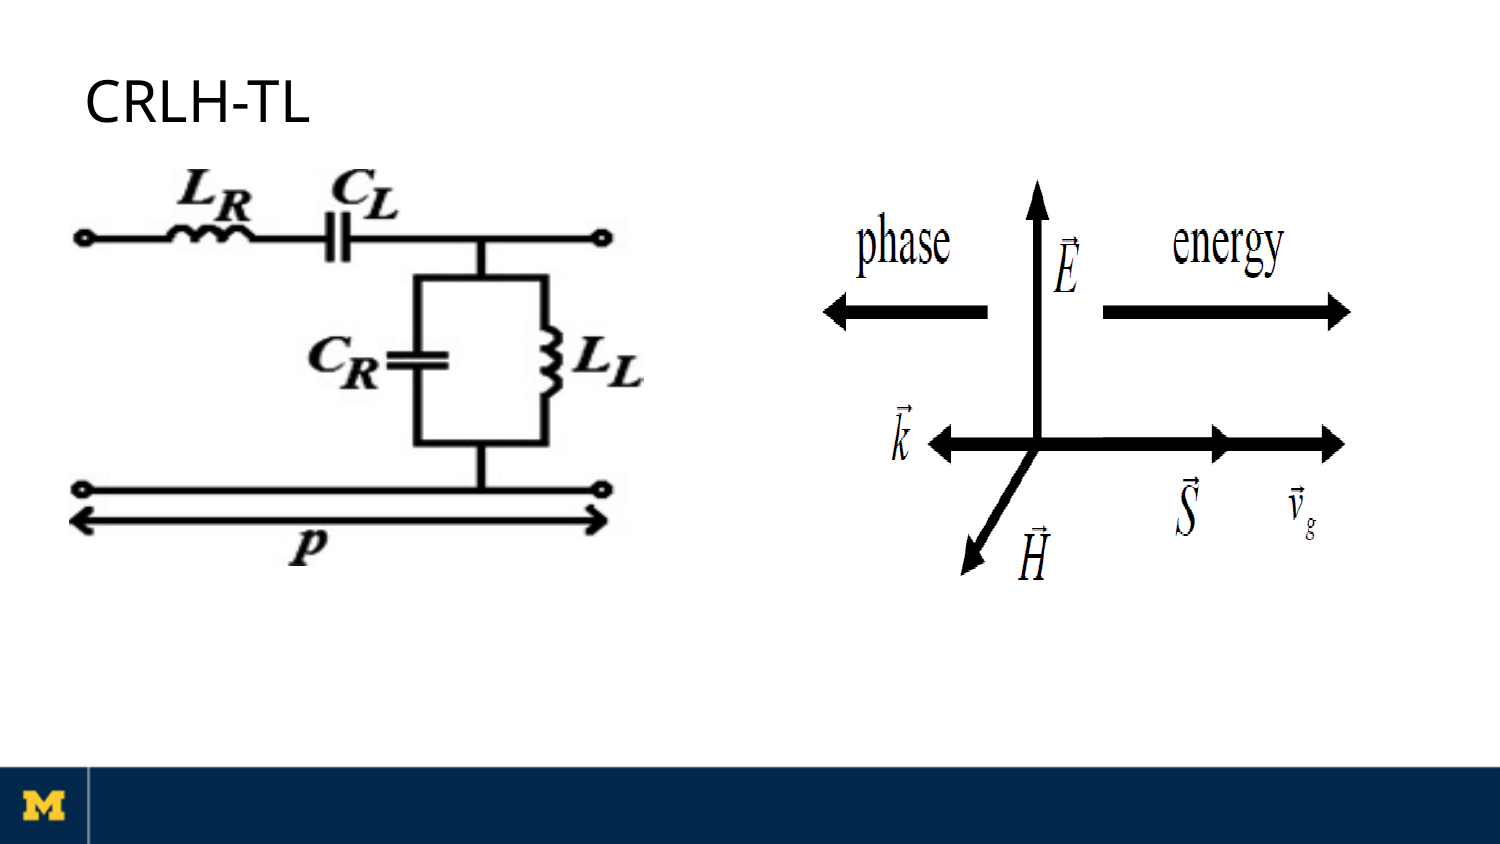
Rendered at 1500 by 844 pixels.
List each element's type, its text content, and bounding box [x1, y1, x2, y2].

title CRLH-TL [69, 49, 449, 143]
picture [0, 0, 1500, 844]
list [32, 153, 1431, 715]
